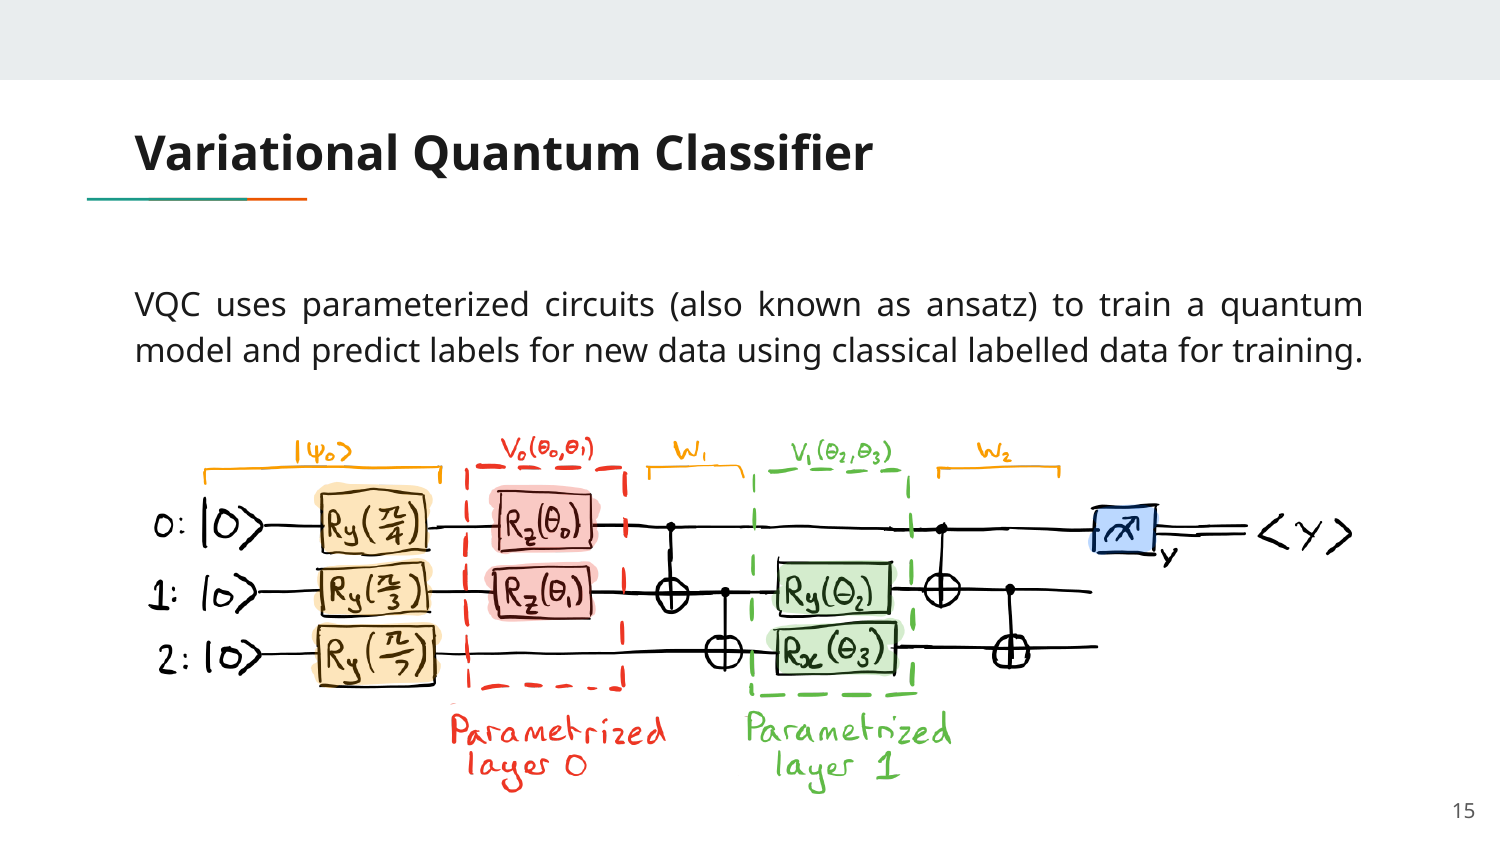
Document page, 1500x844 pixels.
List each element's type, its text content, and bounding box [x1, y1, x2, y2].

list VQC uses parameterized circuits (also known as ansatz) to train a quantum model and predict labels for new data using classical labelled data for training. [119, 261, 1381, 712]
slide_number ‹#› [1400, 779, 1491, 844]
picture [148, 436, 1352, 794]
title Variational Quantum Classifier [119, 106, 1381, 195]
